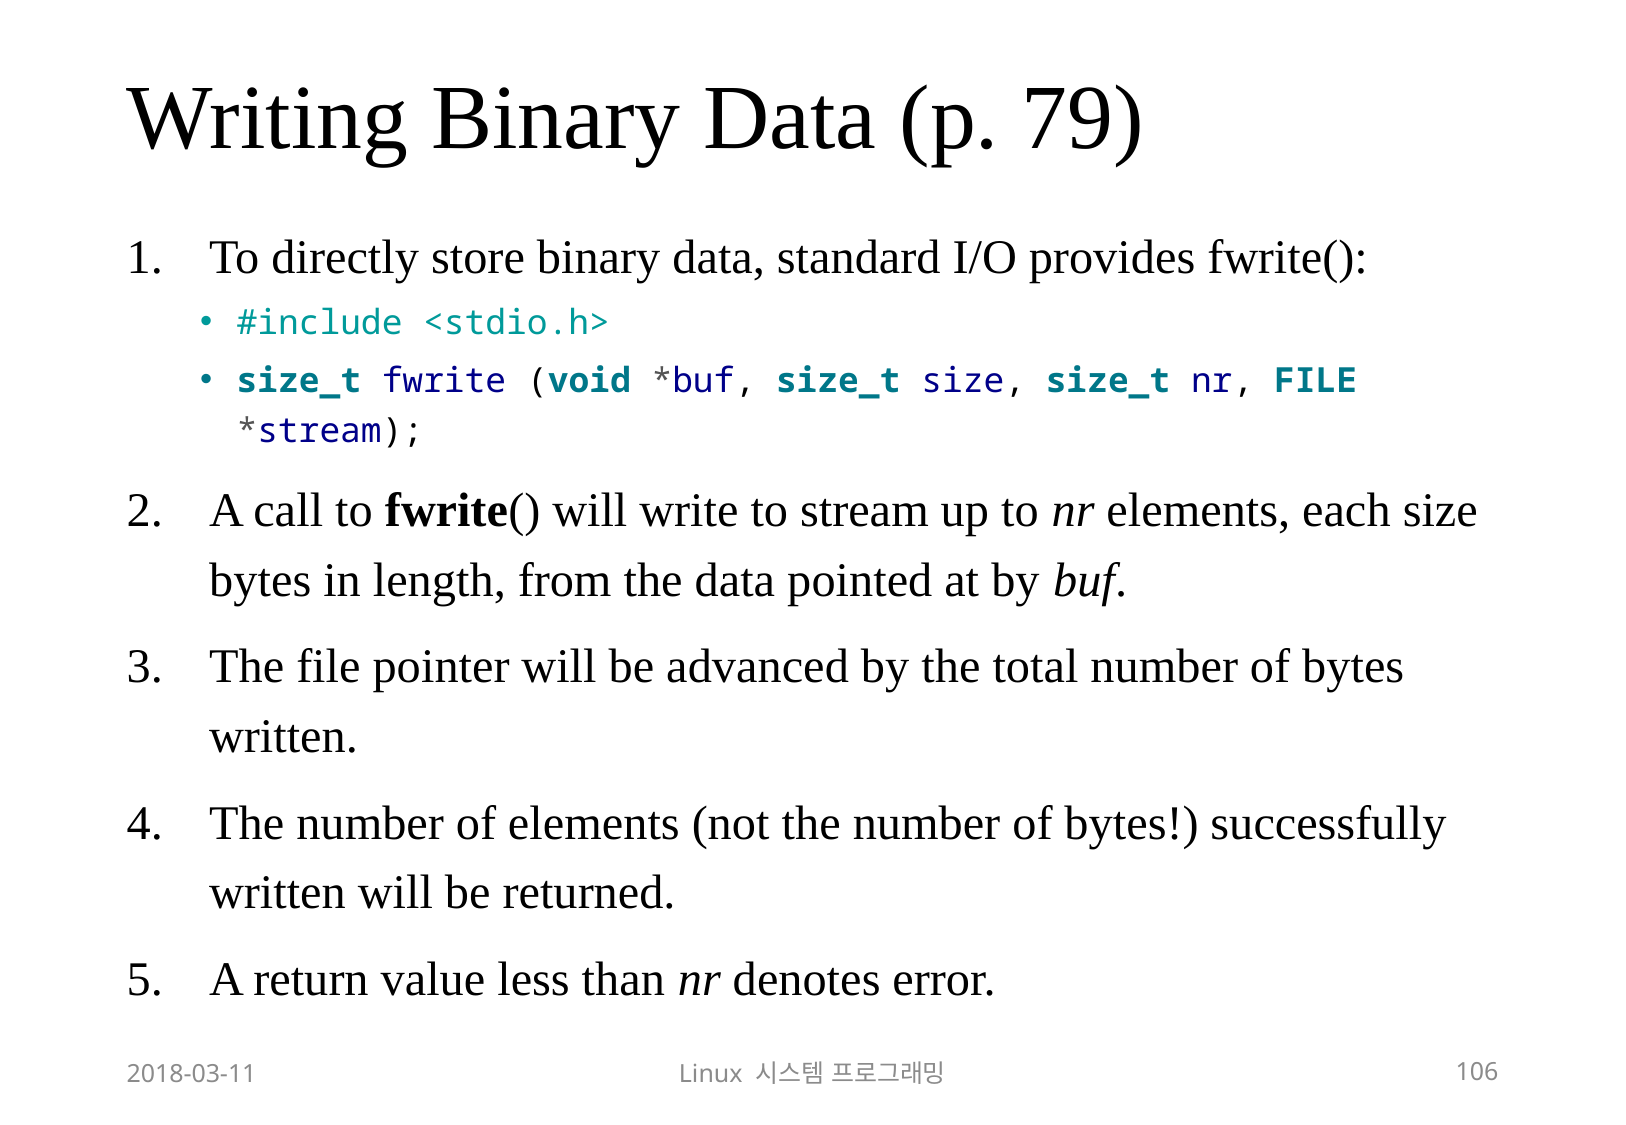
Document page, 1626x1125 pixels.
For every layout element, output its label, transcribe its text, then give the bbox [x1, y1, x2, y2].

list To directly store binary data, standard I/O provides fwrite(): #include <stdio.h> size_t fwrite (void *buf, size_t size, size_t nr, FILE *stream); A call to fwrite() will write to stream up to nr elements, each size bytes in length, from the data pointed at by buf. The file pointer will be advanced by the total number of bytes written. The number of elements (not the number of bytes!) successfully written will be returned. A return value less than nr denotes error. [111, 205, 1514, 1014]
slide_number 106 [1147, 1042, 1514, 1103]
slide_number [111, 1042, 478, 1103]
footer Linux 시스템 프로그래밍 [538, 1042, 1087, 1103]
title Writing Binary Data (p. 79) [111, 59, 1514, 179]
